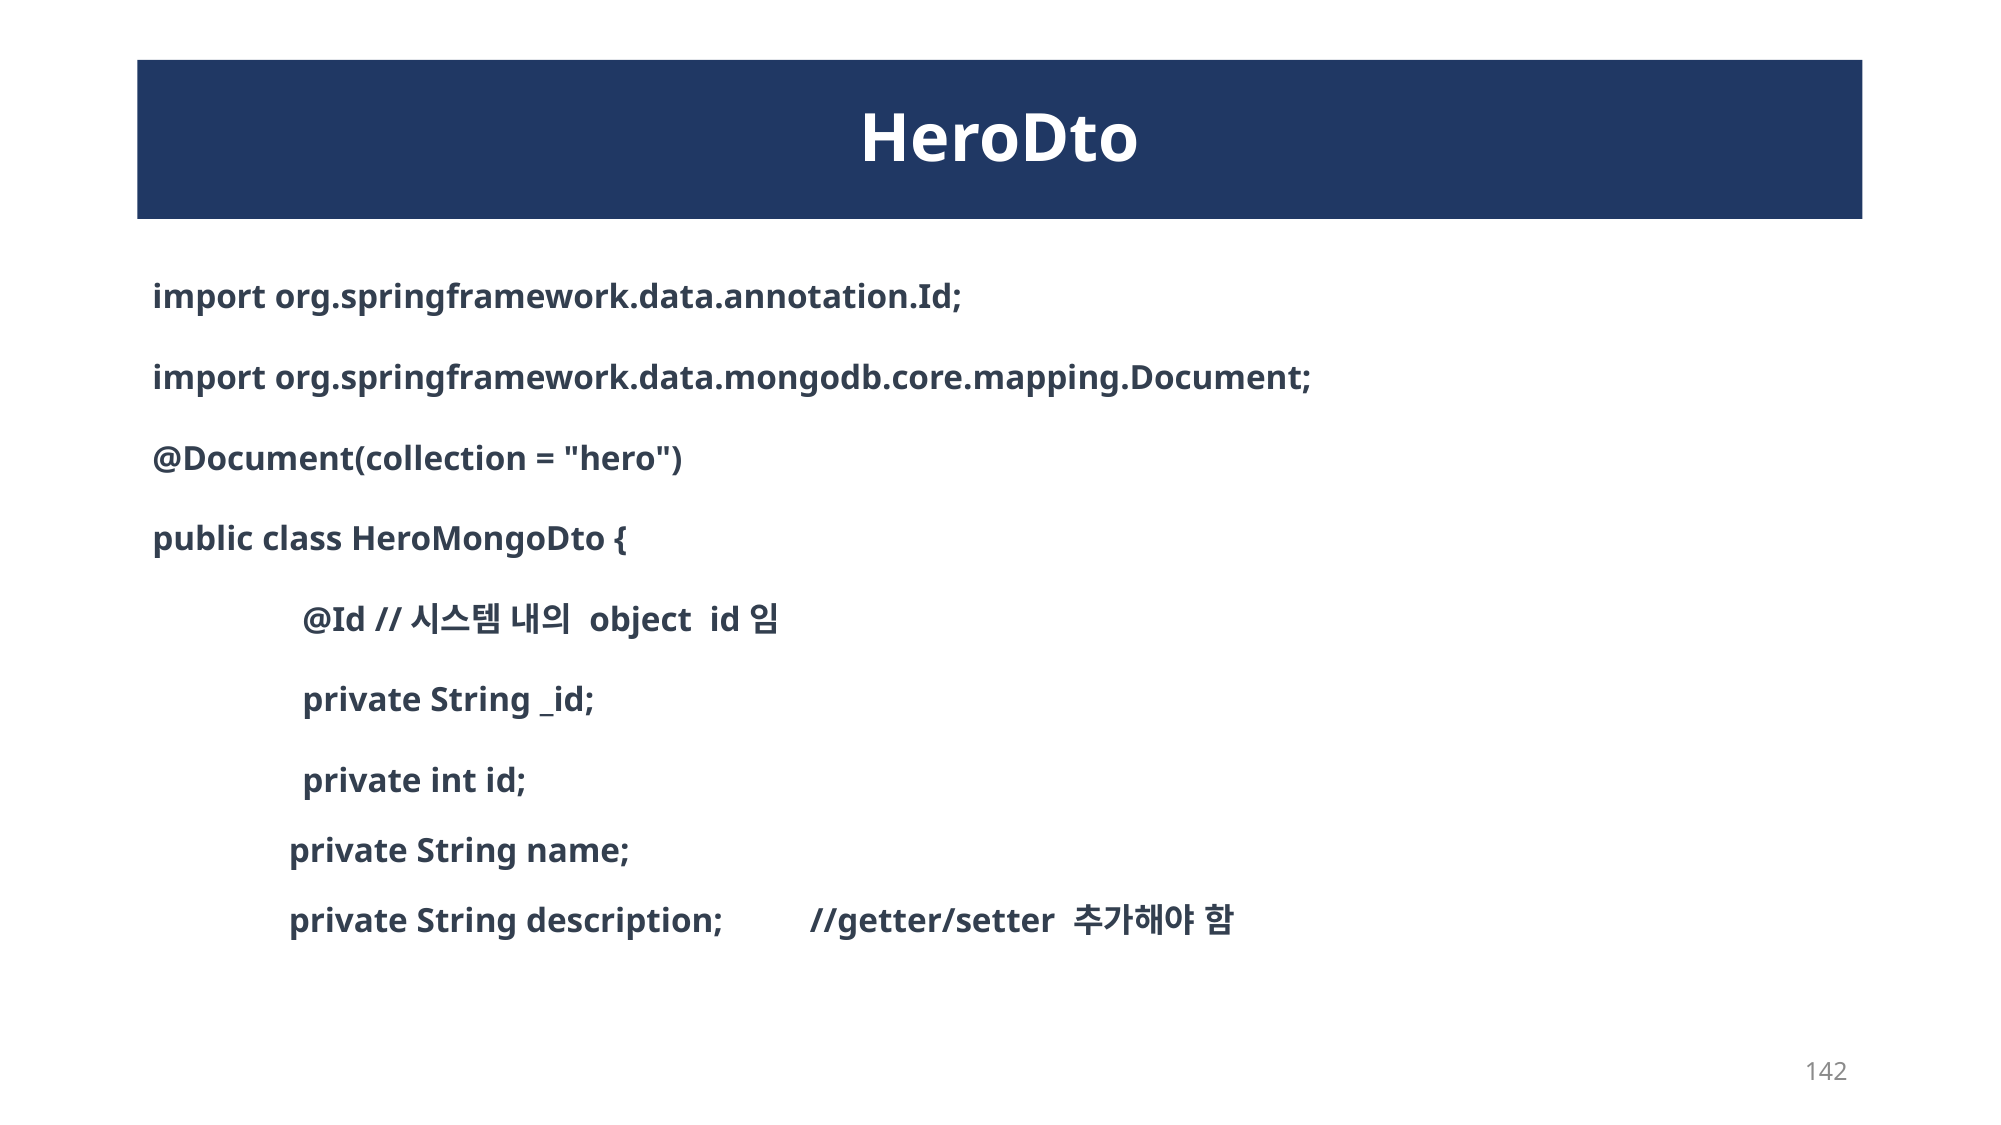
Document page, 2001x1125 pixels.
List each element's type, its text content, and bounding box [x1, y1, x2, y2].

title HeroDto [137, 59, 1863, 219]
slide_number 142 [1412, 1042, 1863, 1103]
list import org.springframework.data.annotation.Id; import org.springframework.data.mongodb.core.mapping.Document; @Document(collection = "hero") public class HeroMongoDto { @Id //시스템 내의 object id임 private String _id; private int id; private String name; private String description; //getter/setter 추가해야 함 [137, 248, 1863, 1014]
